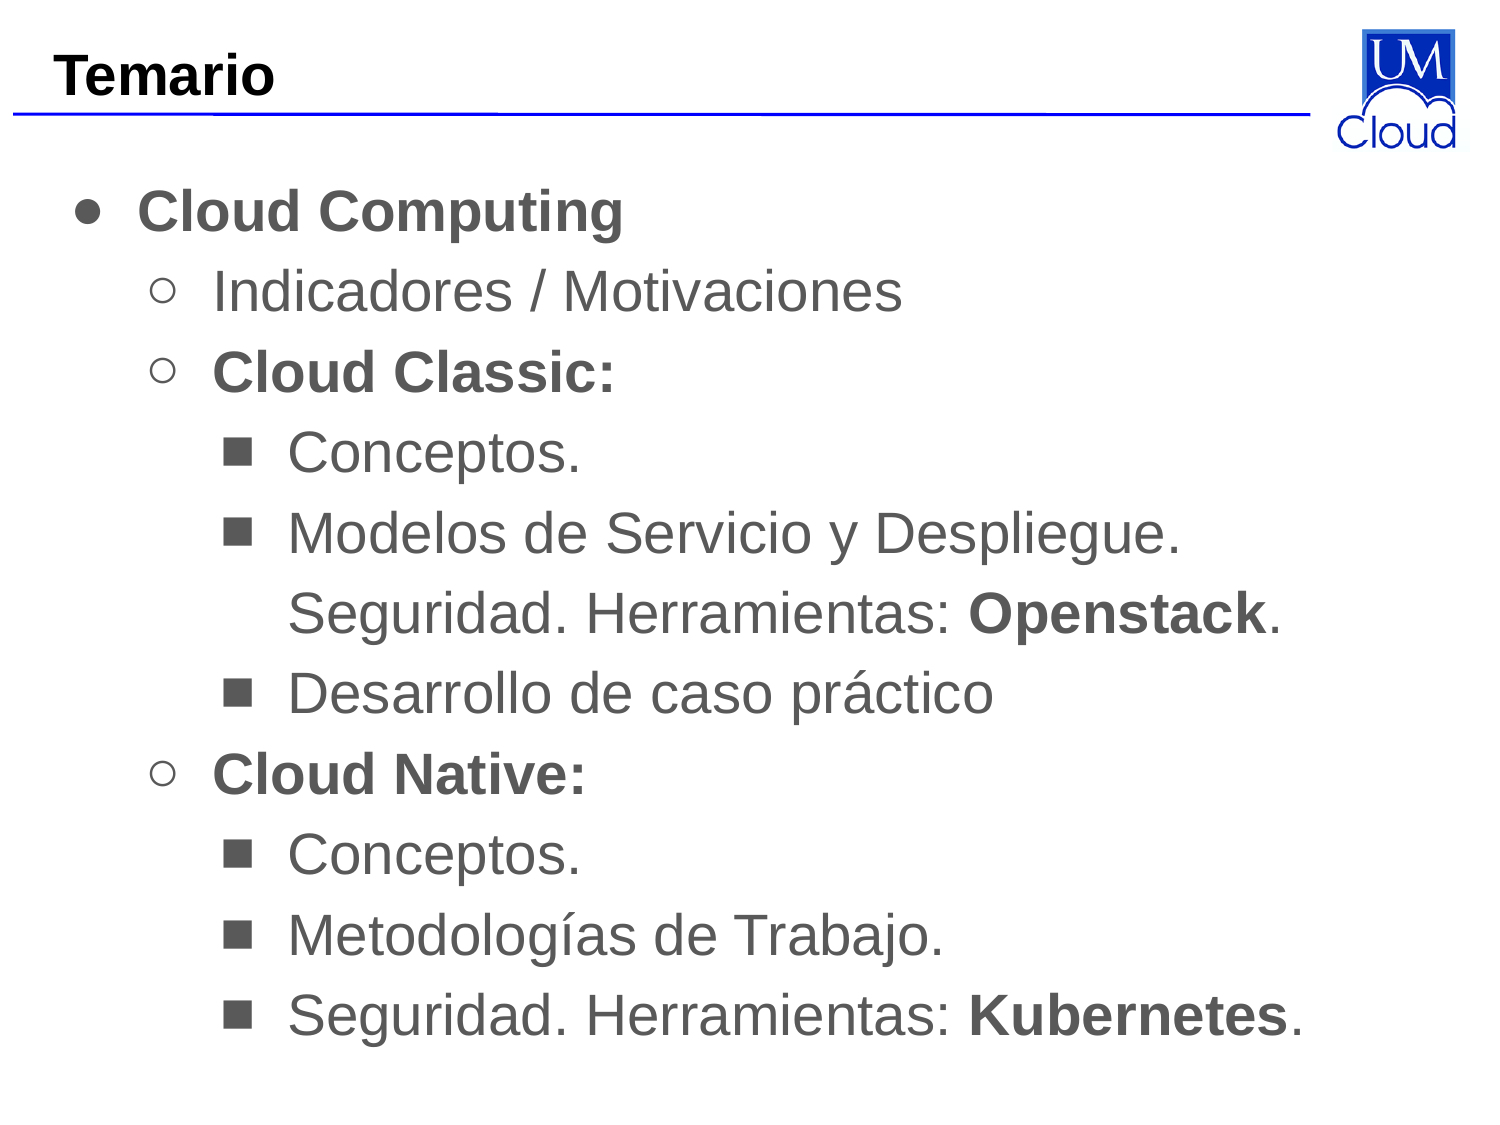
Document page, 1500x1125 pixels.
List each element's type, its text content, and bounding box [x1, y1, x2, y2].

title Temario [38, 22, 1437, 148]
picture [1437, 25, 1470, 152]
list Cloud Computing Indicadores / Motivaciones Cloud Classic: Conceptos. Modelos de Servicio y Despliegue. Seguridad. Herramientas: Openstack. Desarrollo de caso práctico Cloud Native: Conceptos. Metodologías de Trabajo. Seguridad. Herramientas: Kubernetes. [47, 147, 1445, 1081]
